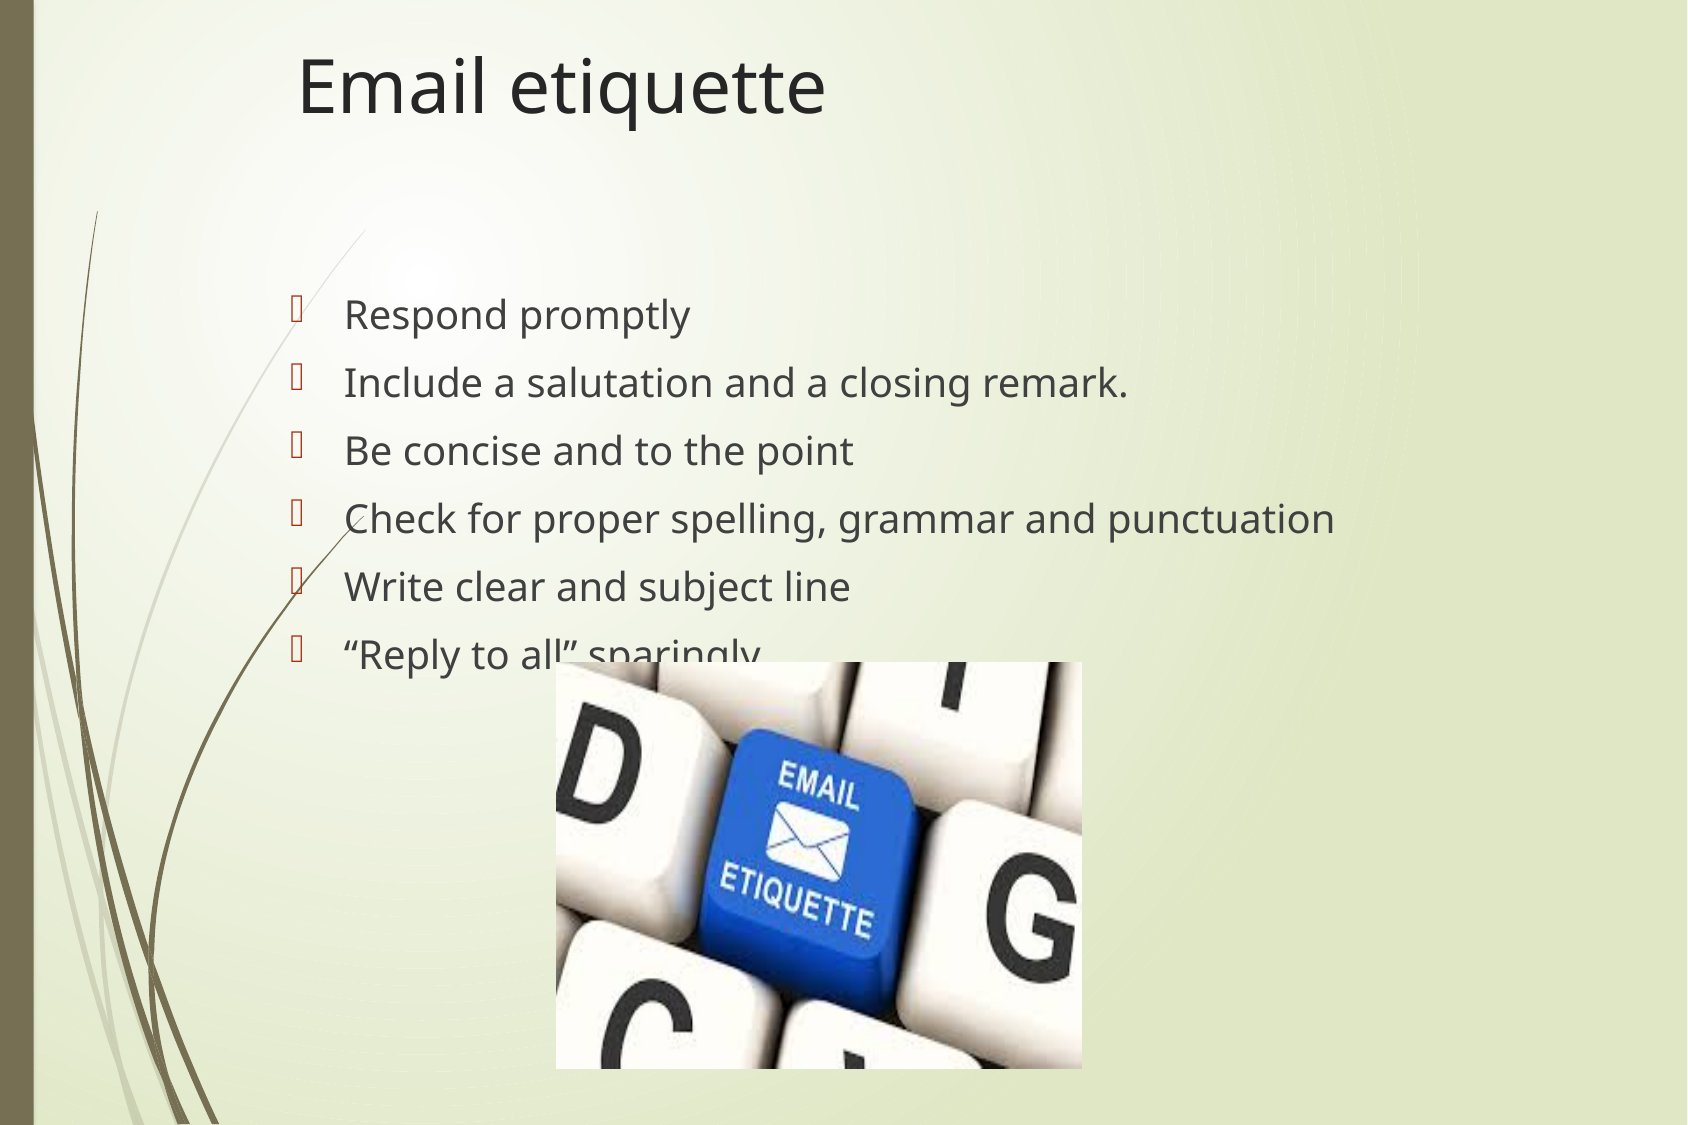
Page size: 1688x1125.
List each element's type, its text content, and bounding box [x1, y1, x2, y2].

title Email etiquette [281, 31, 1576, 281]
picture [555, 662, 1082, 1069]
list Respond promptly Include a salutation and a closing remark. Be concise and to the point Check for proper spelling, grammar and punctuation Write clear and subject line “Reply to all” sparingly [275, 281, 1582, 688]
